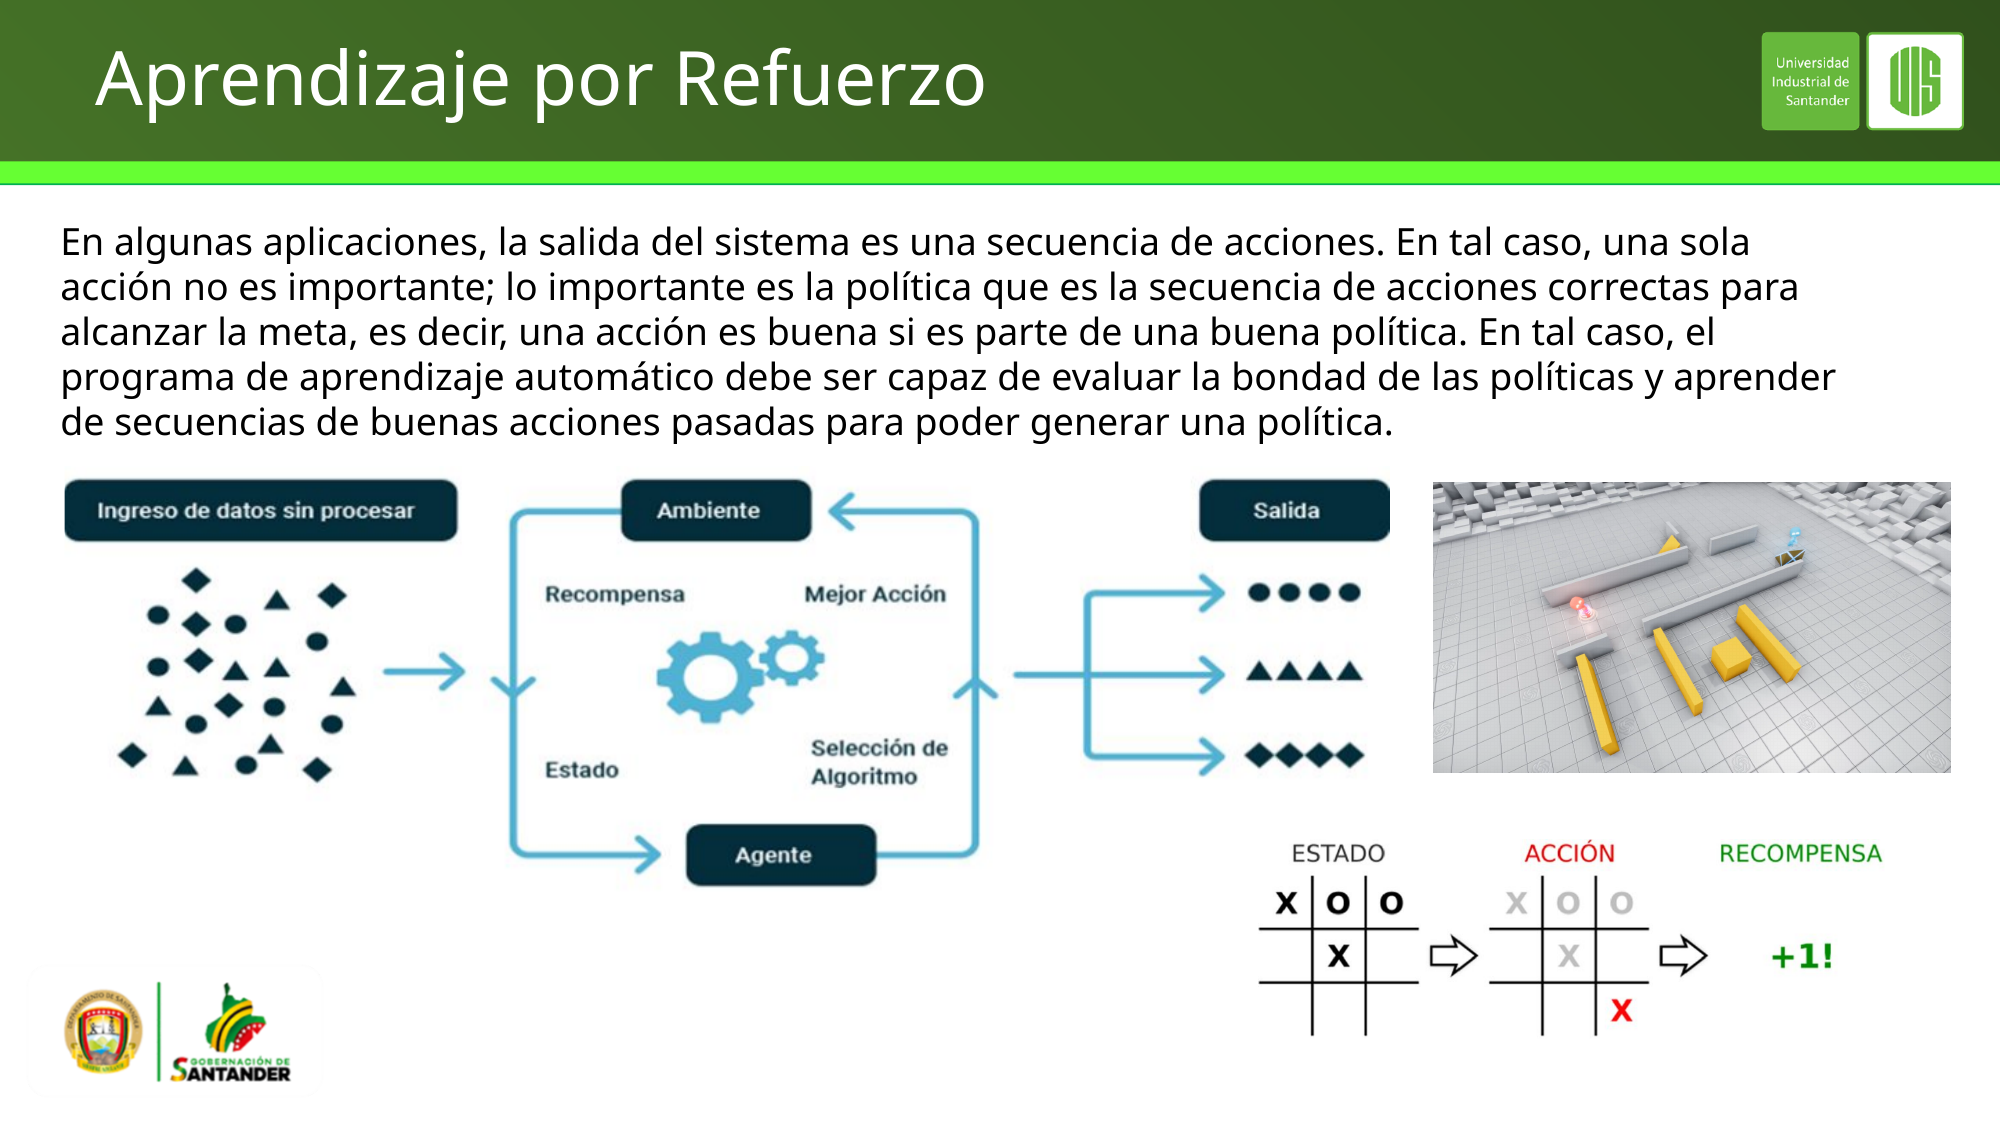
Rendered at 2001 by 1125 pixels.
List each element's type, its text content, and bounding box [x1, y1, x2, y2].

picture [318, 498, 418, 526]
picture [24, 963, 325, 1099]
picture [1760, 30, 1965, 131]
picture [93, 500, 317, 526]
text_box En algunas aplicaciones, la salida del sistema es una secuencia de acciones. En tal caso, una sola acción no es importante; lo importante es la política que es la secuencia de acciones correctas para alcanzar la meta, es decir, una acción es buena si es parte de una buena política. En tal caso, el programa de aprendizaje automático debe ser capaz de evaluar la bondad de las políticas y aprender de secuencias de buenas acciones pasadas para poder generar una política. [45, 210, 1887, 451]
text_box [1433, 482, 1952, 774]
title Aprendizaje por Refuerzo [80, 40, 1716, 123]
picture [64, 466, 1887, 1068]
picture [441, 490, 445, 530]
picture [1252, 496, 1324, 532]
